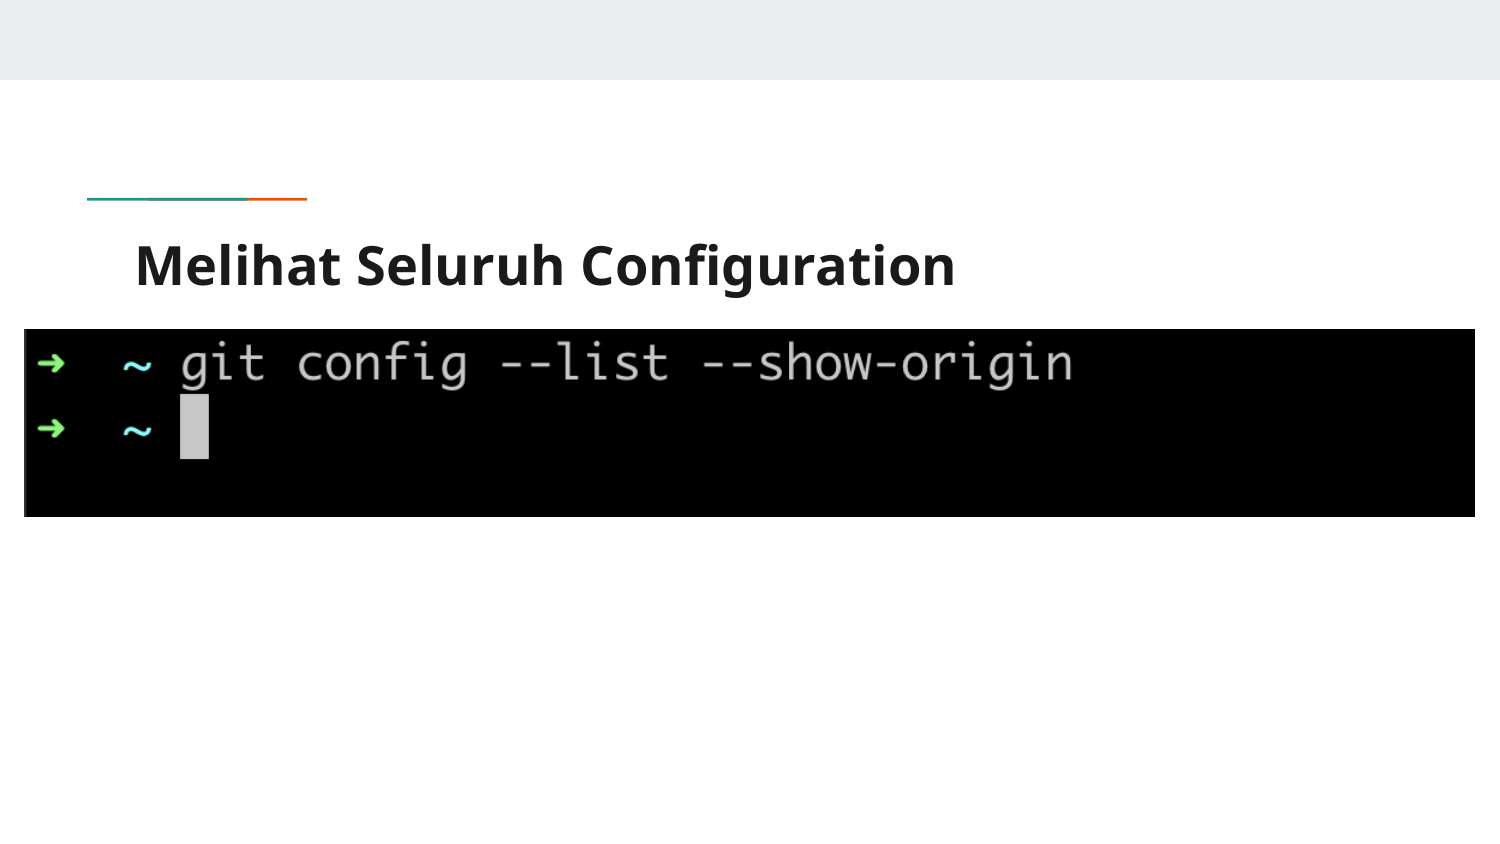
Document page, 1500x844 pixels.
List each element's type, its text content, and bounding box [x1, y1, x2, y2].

picture [24, 328, 1476, 517]
title Melihat Seluruh Configuration [119, 216, 1381, 305]
